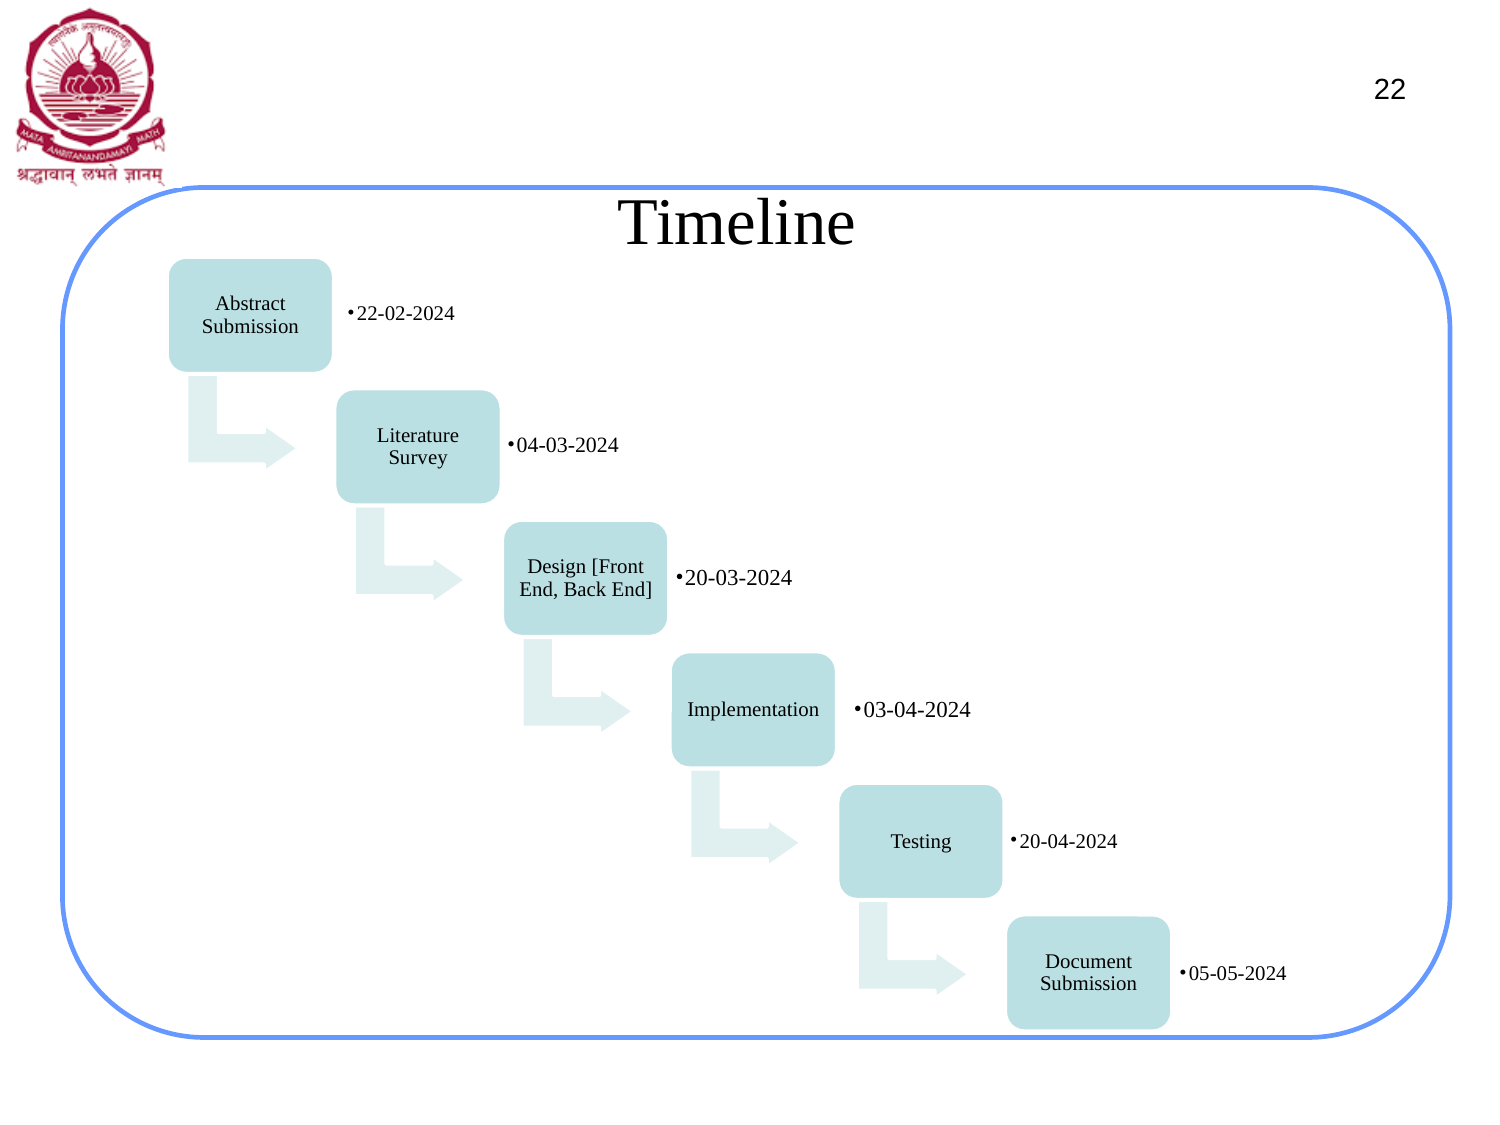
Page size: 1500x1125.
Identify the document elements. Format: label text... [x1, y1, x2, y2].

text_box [166, 256, 1353, 1032]
title Timeline [62, 156, 1364, 279]
slide_number 22 [1364, 62, 1414, 730]
picture [0, 6, 182, 188]
